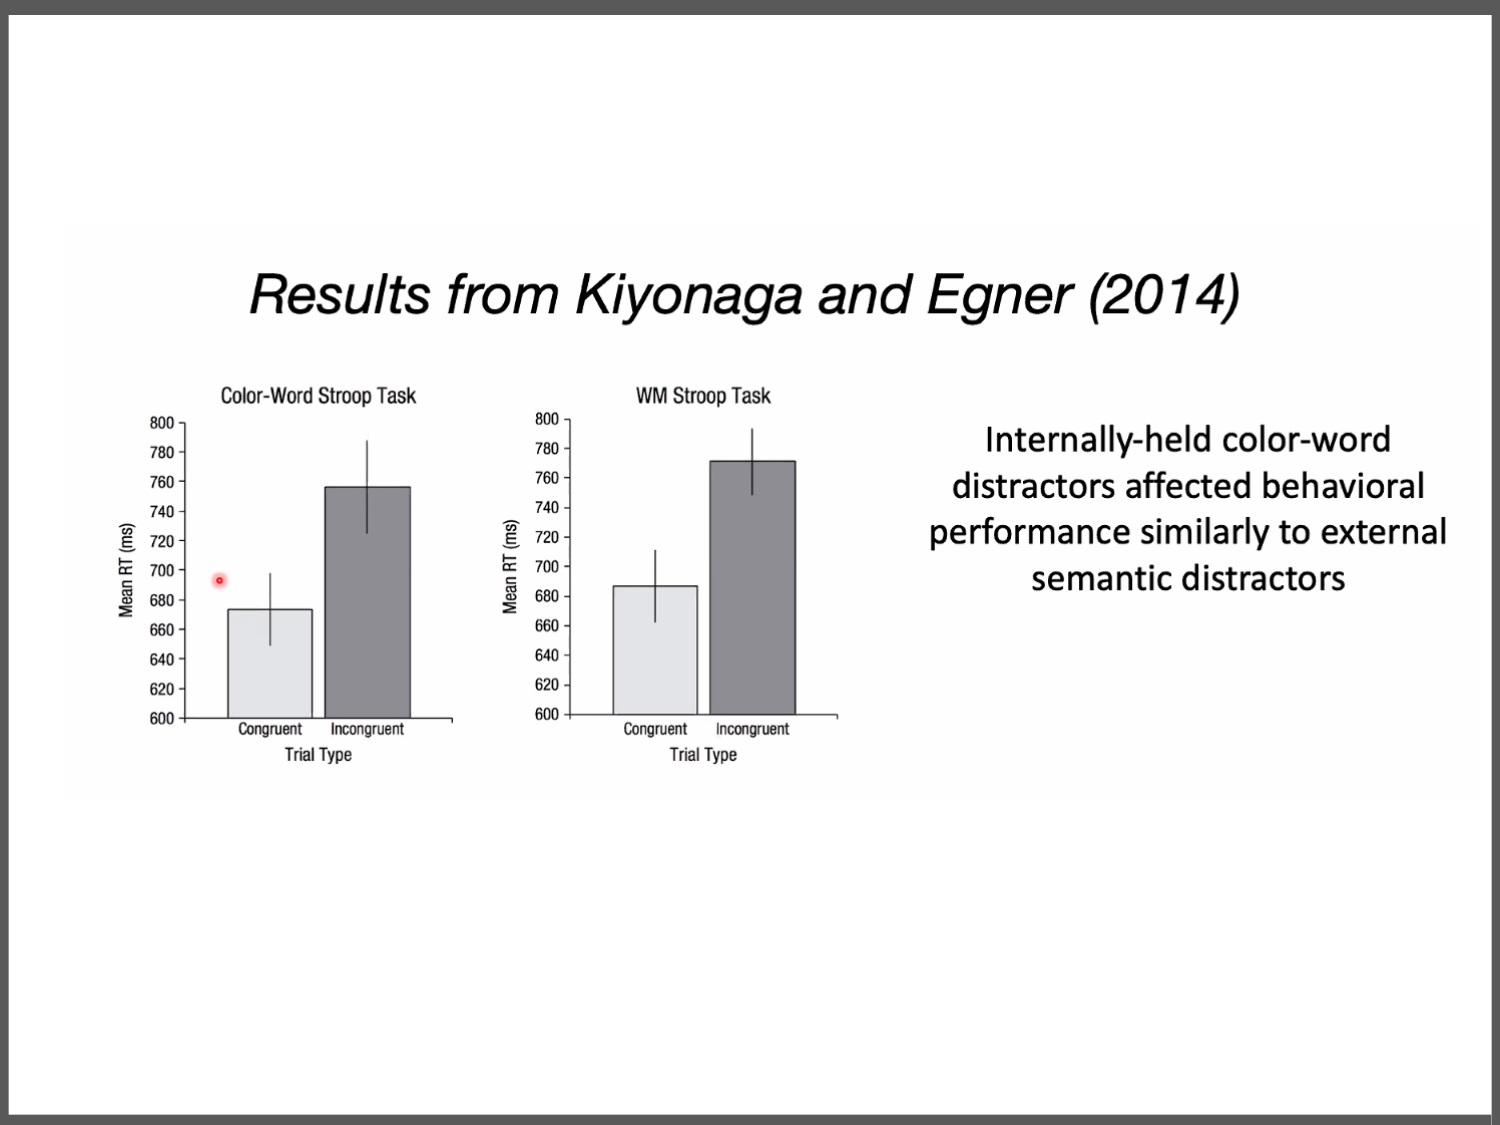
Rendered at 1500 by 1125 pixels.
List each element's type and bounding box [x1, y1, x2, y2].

picture [62, 224, 1483, 800]
